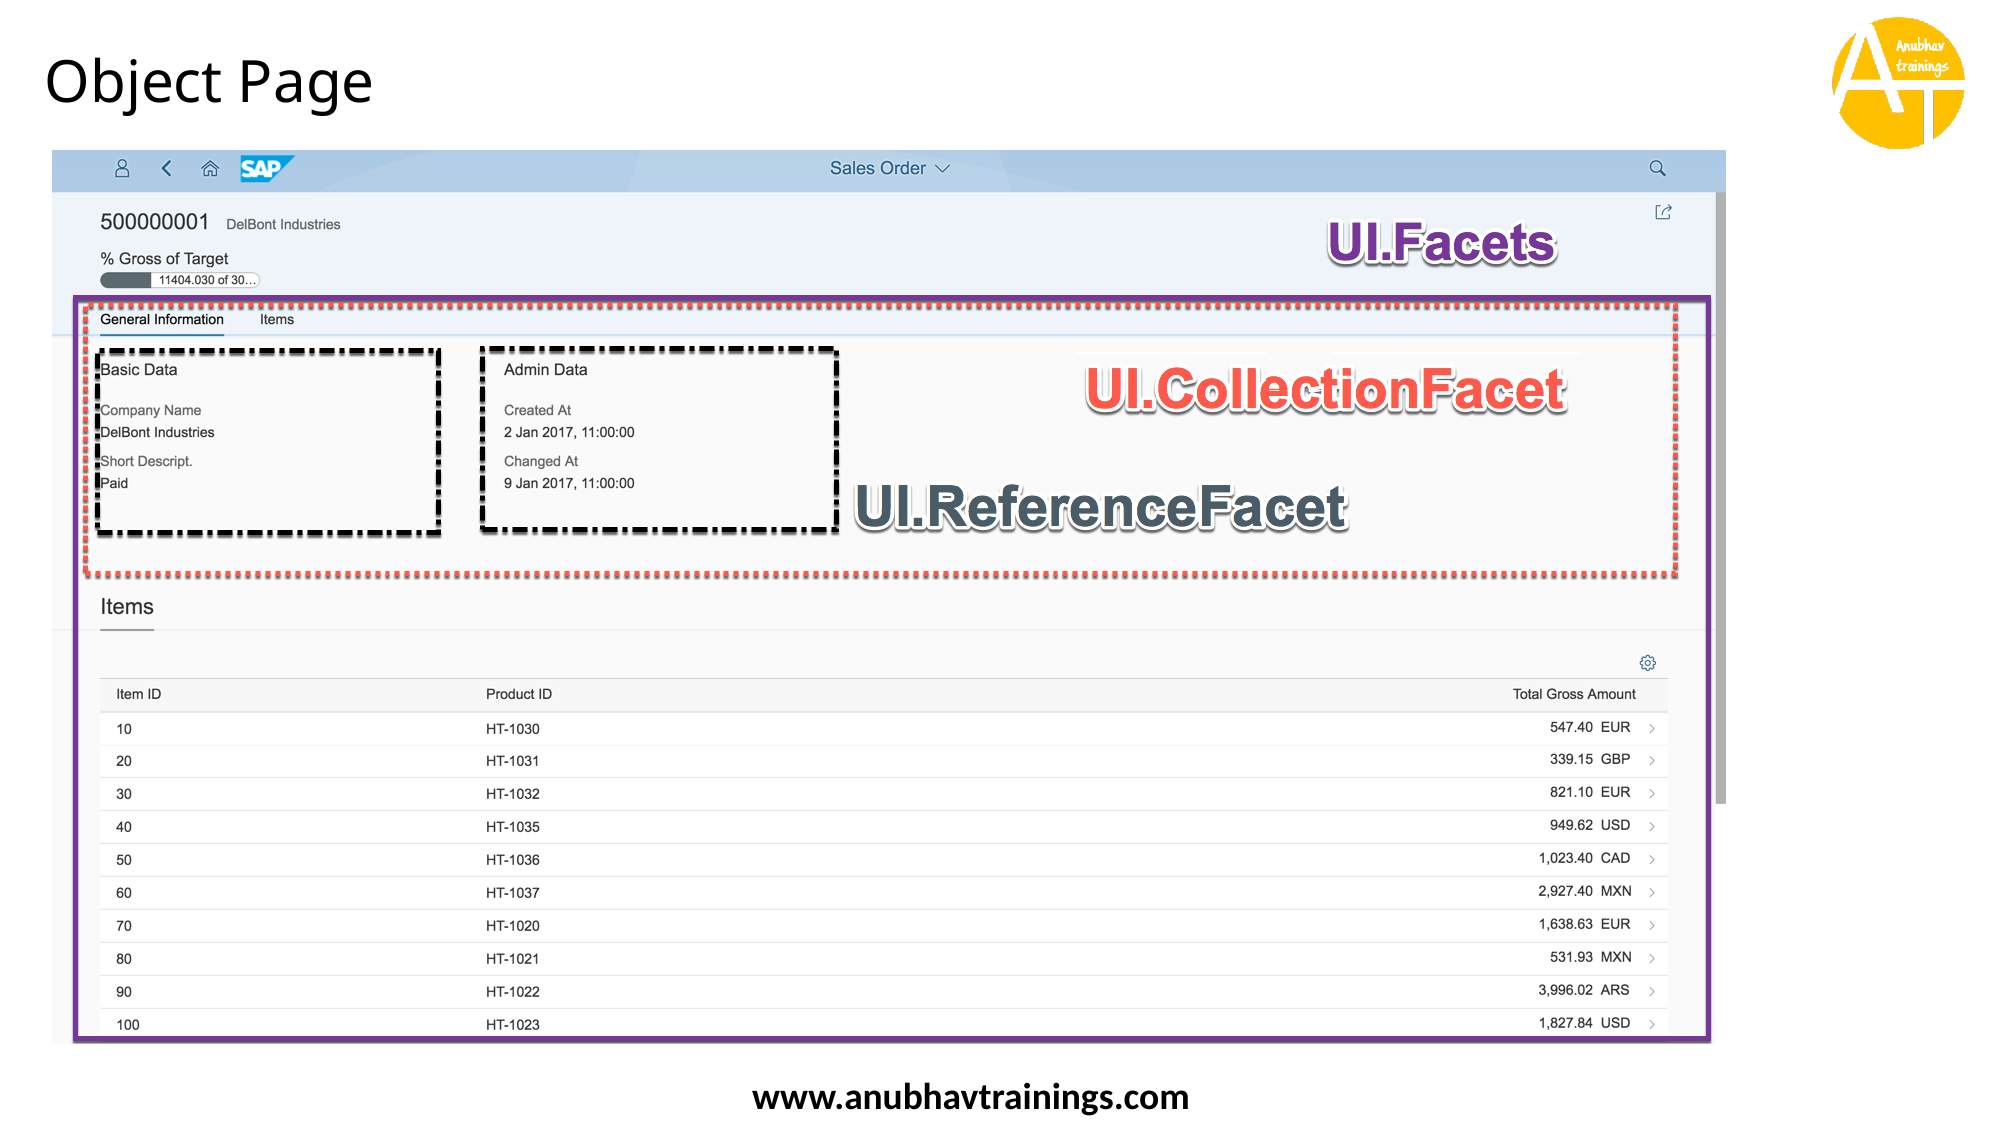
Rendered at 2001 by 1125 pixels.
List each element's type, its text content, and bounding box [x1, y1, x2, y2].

picture [52, 150, 1726, 1044]
text_box Object Page [24, 21, 1819, 138]
text_box www.anubhavtrainings.com [737, 1064, 1320, 1125]
picture [1819, 8, 1972, 160]
